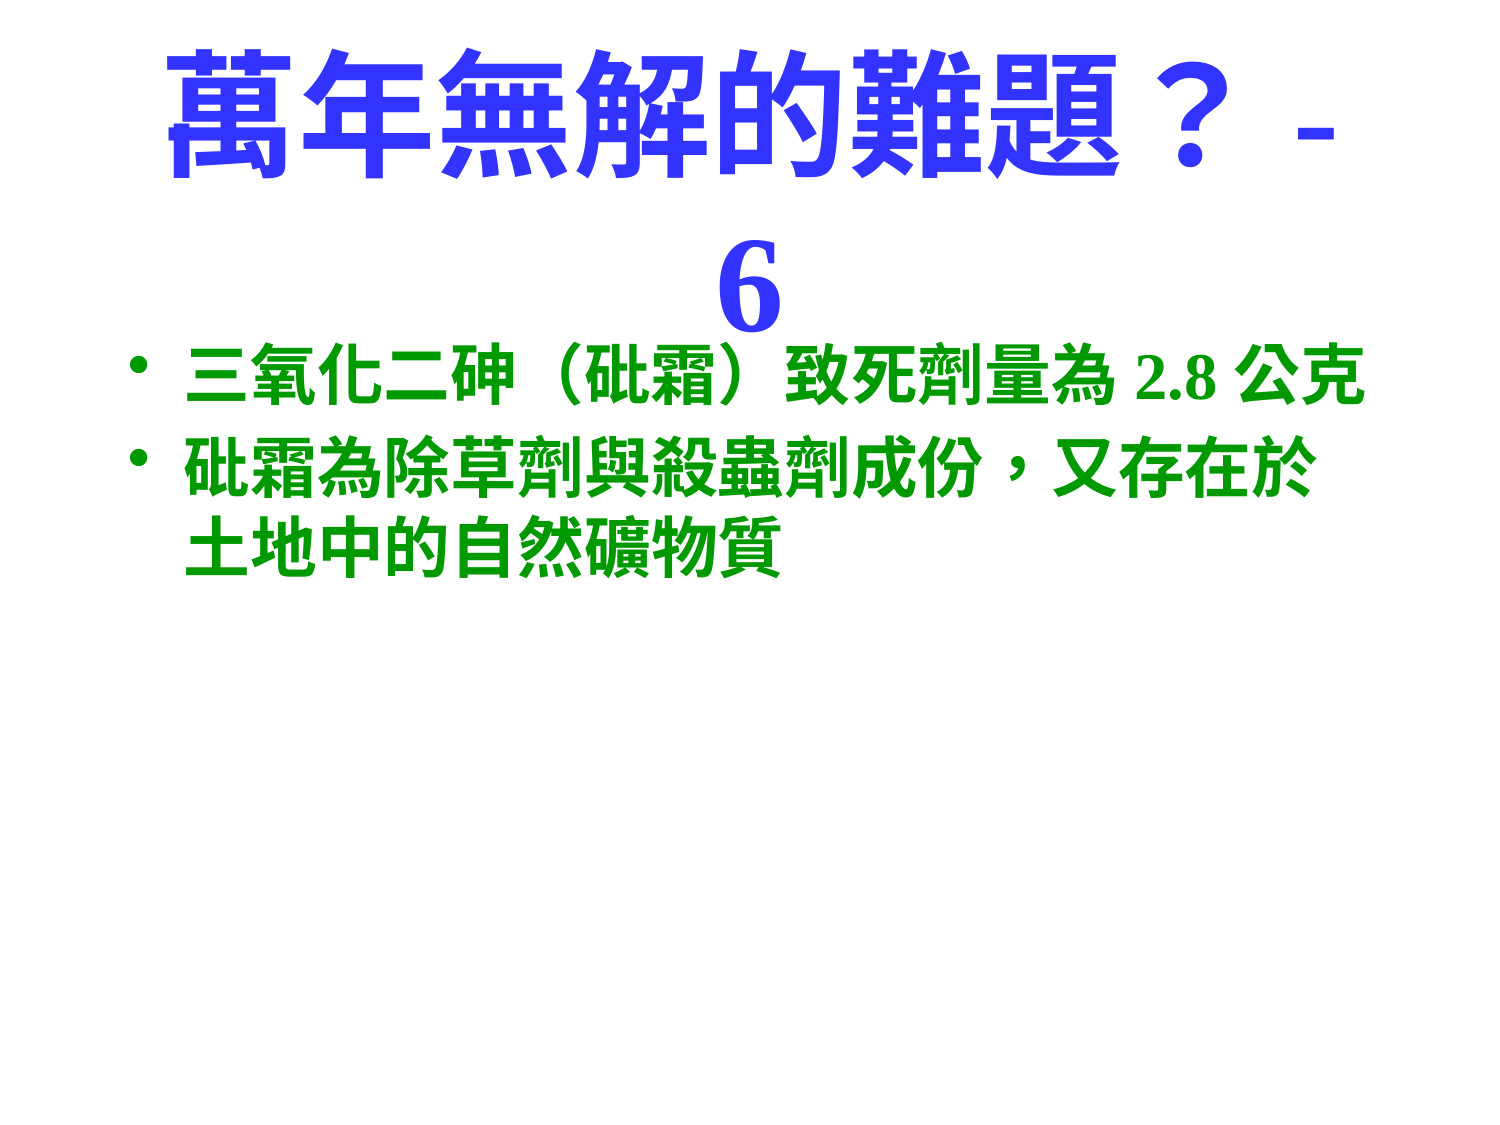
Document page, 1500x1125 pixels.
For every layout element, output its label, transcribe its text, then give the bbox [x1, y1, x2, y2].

title 萬年無解的難題？-6 [112, 99, 1388, 288]
list 三氧化二砷（砒霜）致死劑量為2.8公克 砒霜為除草劑與殺蟲劑成份，又存在於土地中的自然礦物質 [112, 324, 1388, 1000]
